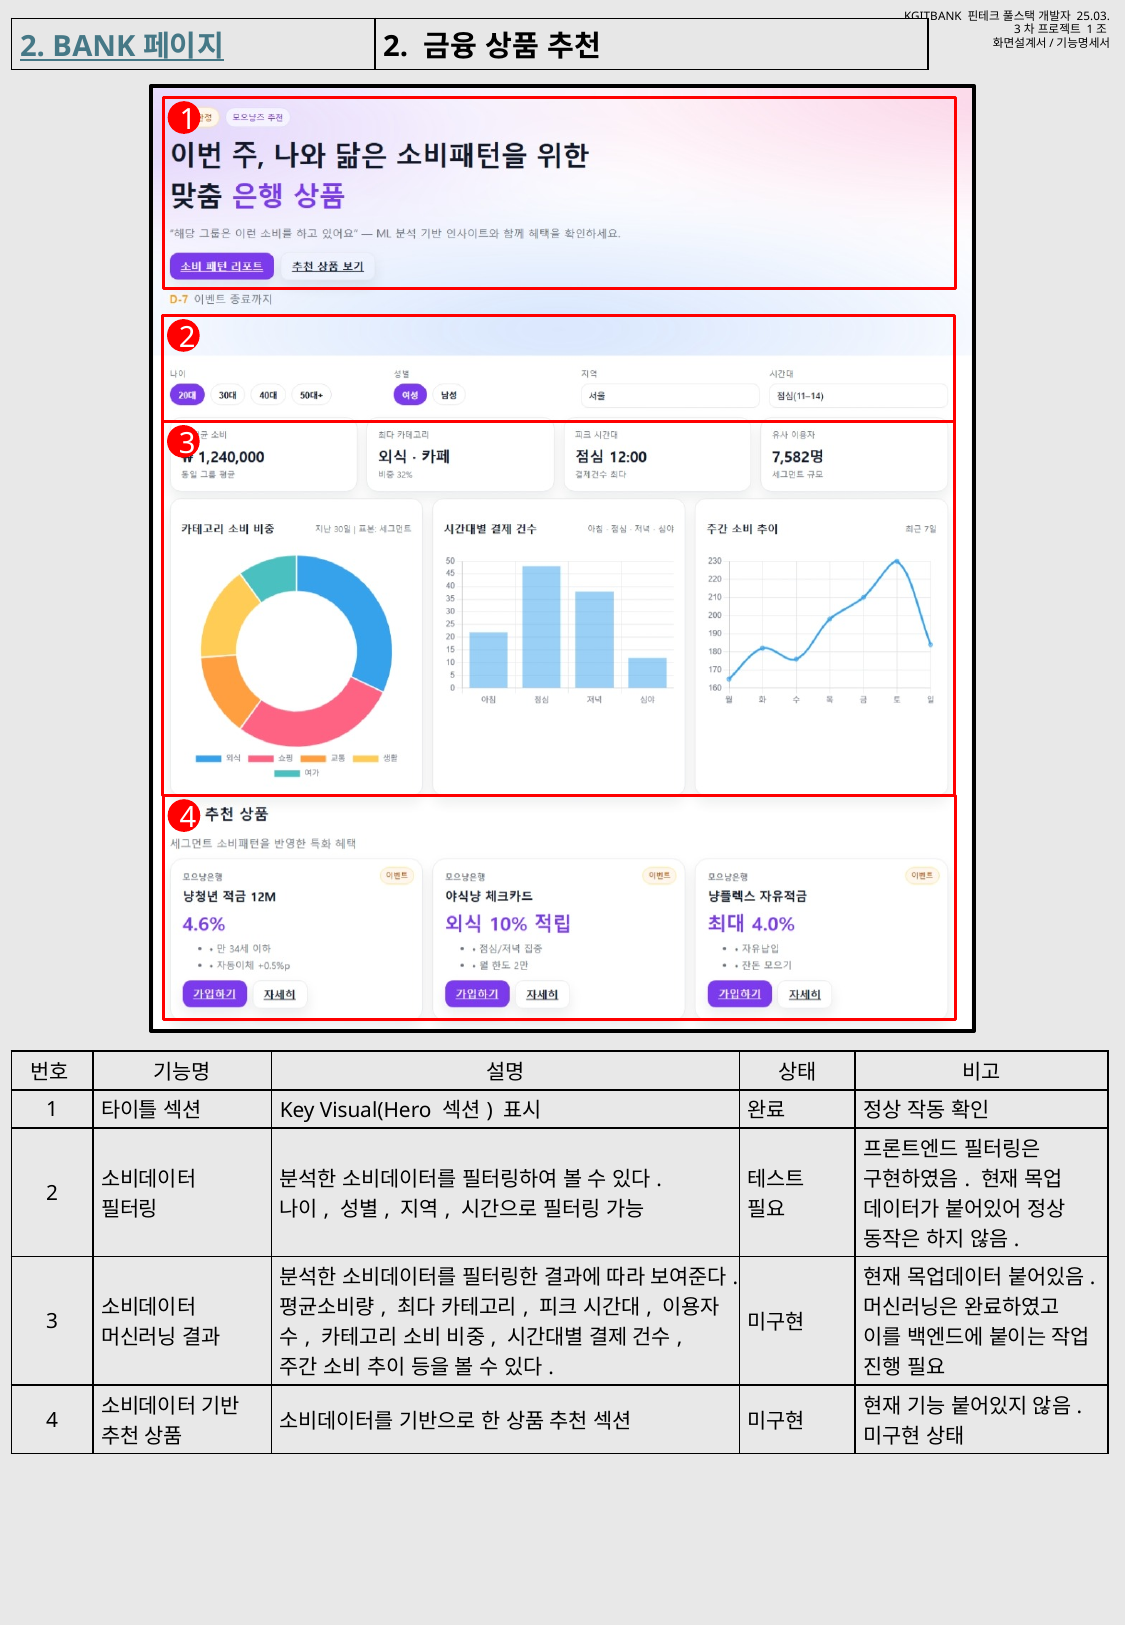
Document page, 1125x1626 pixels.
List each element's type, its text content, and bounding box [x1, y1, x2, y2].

table_cell 소비데이터 머신러닝 결과 [94, 1257, 271, 1384]
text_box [162, 795, 957, 1021]
table_cell 현재 목업데이터 붙어있음. 머신러닝은 완료하였고 이를 백엔드에 붙이는 작업 진행 필요 [856, 1257, 1107, 1384]
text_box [162, 97, 957, 289]
table_cell 분석한 소비데이터를 필터링하여 볼 수 있다. 나이, 성별, 지역, 시간으로 필터링 가능 [272, 1129, 739, 1256]
table_cell Key Visual(Hero 섹션) 표시 [272, 1091, 739, 1127]
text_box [162, 315, 956, 421]
table_cell 미구현 [740, 1257, 854, 1384]
table_cell 미구현 [740, 1386, 854, 1453]
table_header 설명 [272, 1052, 739, 1089]
table_cell 프론트엔드 필터링은 구현하였음. 현재 목업 데이터가 붙어있어 정상 동작은 하지 않음. [856, 1129, 1107, 1256]
table_cell 3 [12, 1257, 92, 1384]
table_cell 정상 작동 확인 [856, 1091, 1107, 1127]
table_cell 타이틀 섹션 [94, 1091, 271, 1127]
table_cell 소비데이터 기반 추천 상품 [94, 1386, 271, 1453]
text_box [162, 421, 956, 795]
table_cell 테스트 필요 [740, 1129, 854, 1256]
table_cell 소비데이터를 기반으로 한 상품 추천 섹션 [272, 1386, 739, 1453]
table_cell 분석한 소비데이터를 필터링한 결과에 따라 보여준다. 평균소비량, 최다 카테고리, 피크 시간대, 이용자 수, 카테고리 소비 비중, 시간대별 결제 건수, 주간 소비 추이 등을 볼 수 있다. [272, 1257, 739, 1384]
table_header 비고 [856, 1052, 1107, 1089]
table_cell 2 [12, 1129, 92, 1256]
table_cell 1 [12, 1091, 92, 1127]
table_cell 4 [12, 1386, 92, 1453]
table_cell 완료 [740, 1091, 854, 1127]
table_header 상태 [740, 1052, 854, 1089]
table_cell 소비데이터 필터링 [94, 1129, 271, 1256]
table_header 2. BANK 페이지 [12, 19, 374, 69]
picture [152, 87, 973, 1030]
table_header 2. 금융 상품 추천 [376, 19, 927, 69]
table_header 번호 [12, 1052, 92, 1089]
table_cell 현재 기능 붙어있지 않음. 미구현 상태 [856, 1386, 1107, 1453]
table_header 기능명 [94, 1052, 271, 1089]
